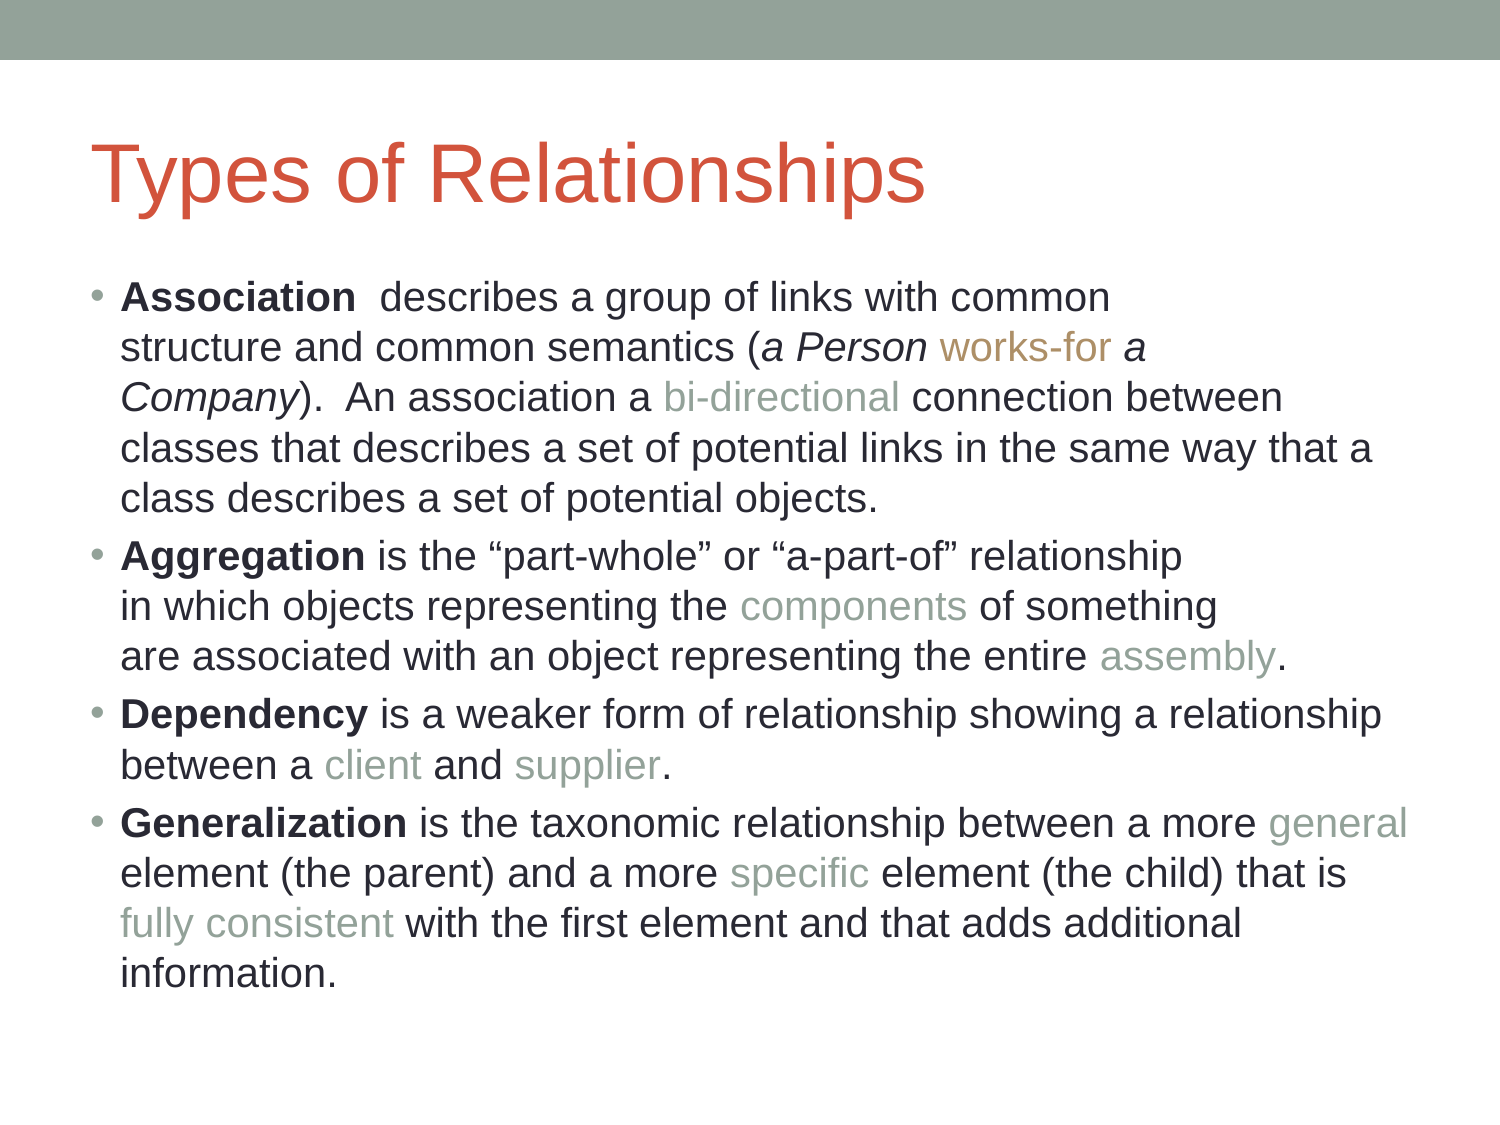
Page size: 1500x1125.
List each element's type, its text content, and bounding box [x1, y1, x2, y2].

title Types of Relationships [75, 87, 1425, 250]
list Association describes a group of links with common structure and common semantics (a Person works-for a Company). An association a bi-directional connection between classes that describes a set of potential links in the same way that a class describes a set of potential objects. Aggregation is the “part-whole” or “a-part-of” relationship in which objects representing the components of something are associated with an object representing the entire assembly. Dependency is a weaker form of relationship showing a relationship between a client and supplier. Generalization is the taxonomic relationship between a more general element (the parent) and a more specific element (the child) that is fully consistent with the first element and that adds additional information. [75, 262, 1425, 1063]
